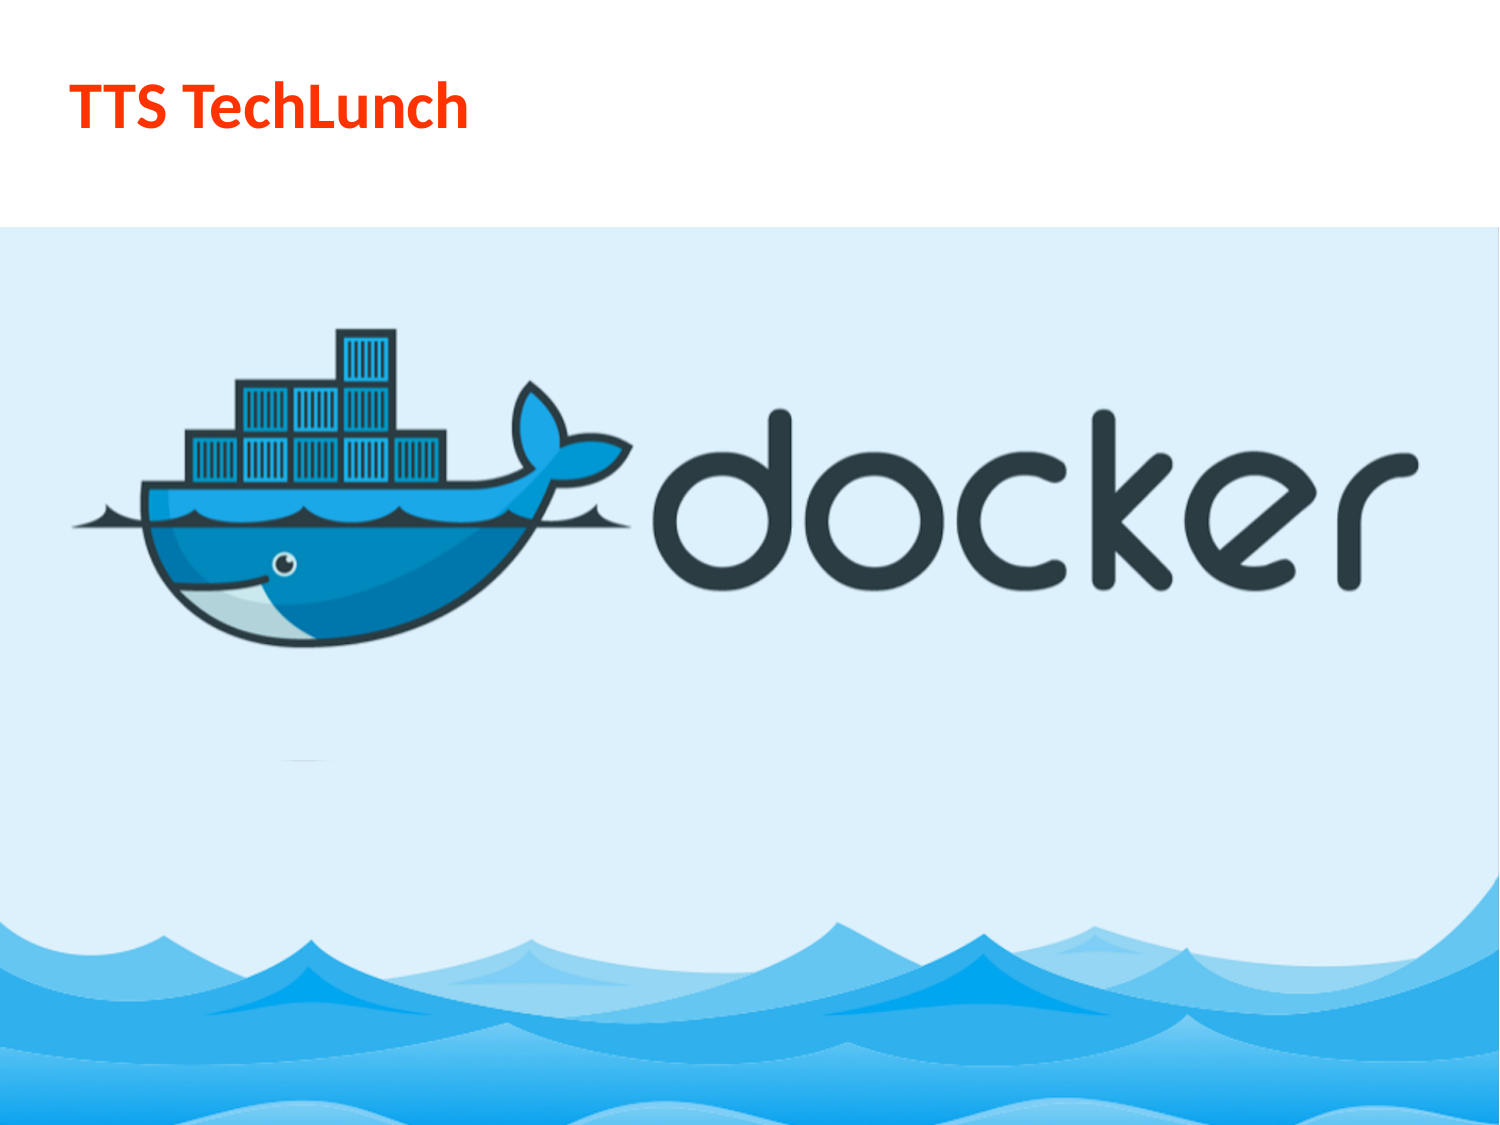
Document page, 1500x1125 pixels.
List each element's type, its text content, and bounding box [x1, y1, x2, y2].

picture [0, 227, 1500, 1125]
text_box TTS TechLunch [55, 54, 486, 150]
